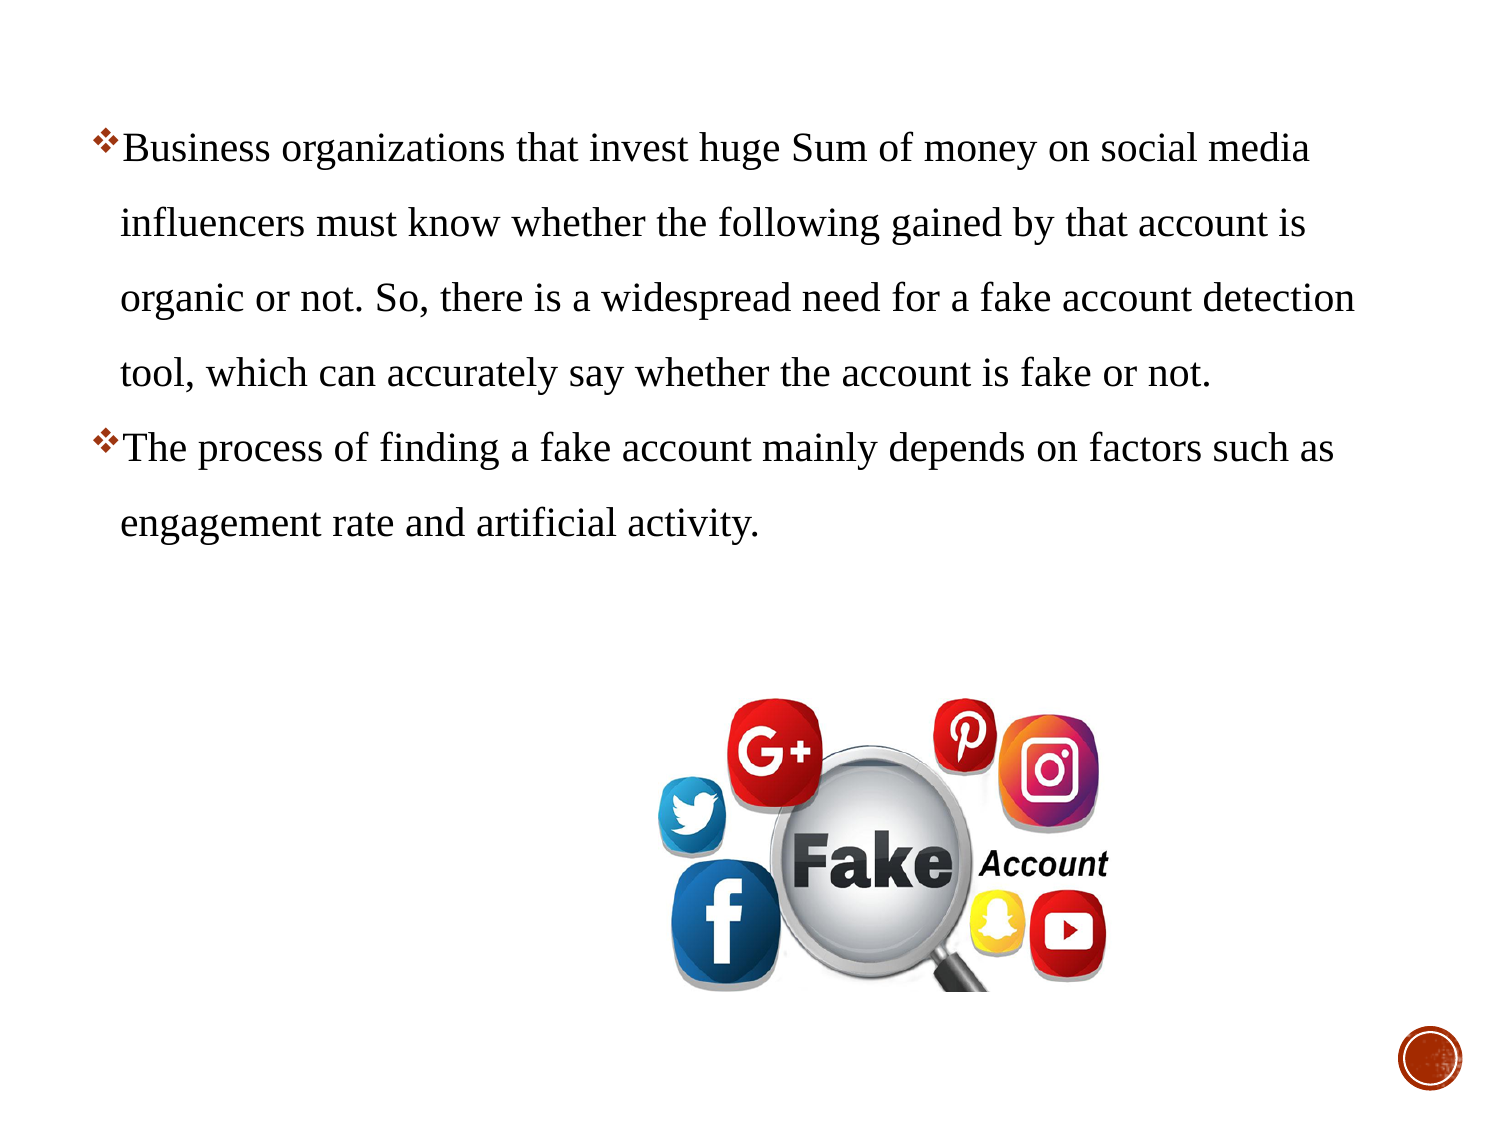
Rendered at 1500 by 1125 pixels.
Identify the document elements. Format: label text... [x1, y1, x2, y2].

picture [1398, 1026, 1463, 1091]
list Business organizations that invest huge Sum of money on social media influencers must know whether the following gained by that account is organic or not. So, there is a widespread need for a fake account detection tool, which can accurately say whether the account is fake or not. The process of finding a fake account mainly depends on factors such as engagement rate and artificial activity. [89, 94, 1411, 748]
picture [658, 698, 1115, 993]
